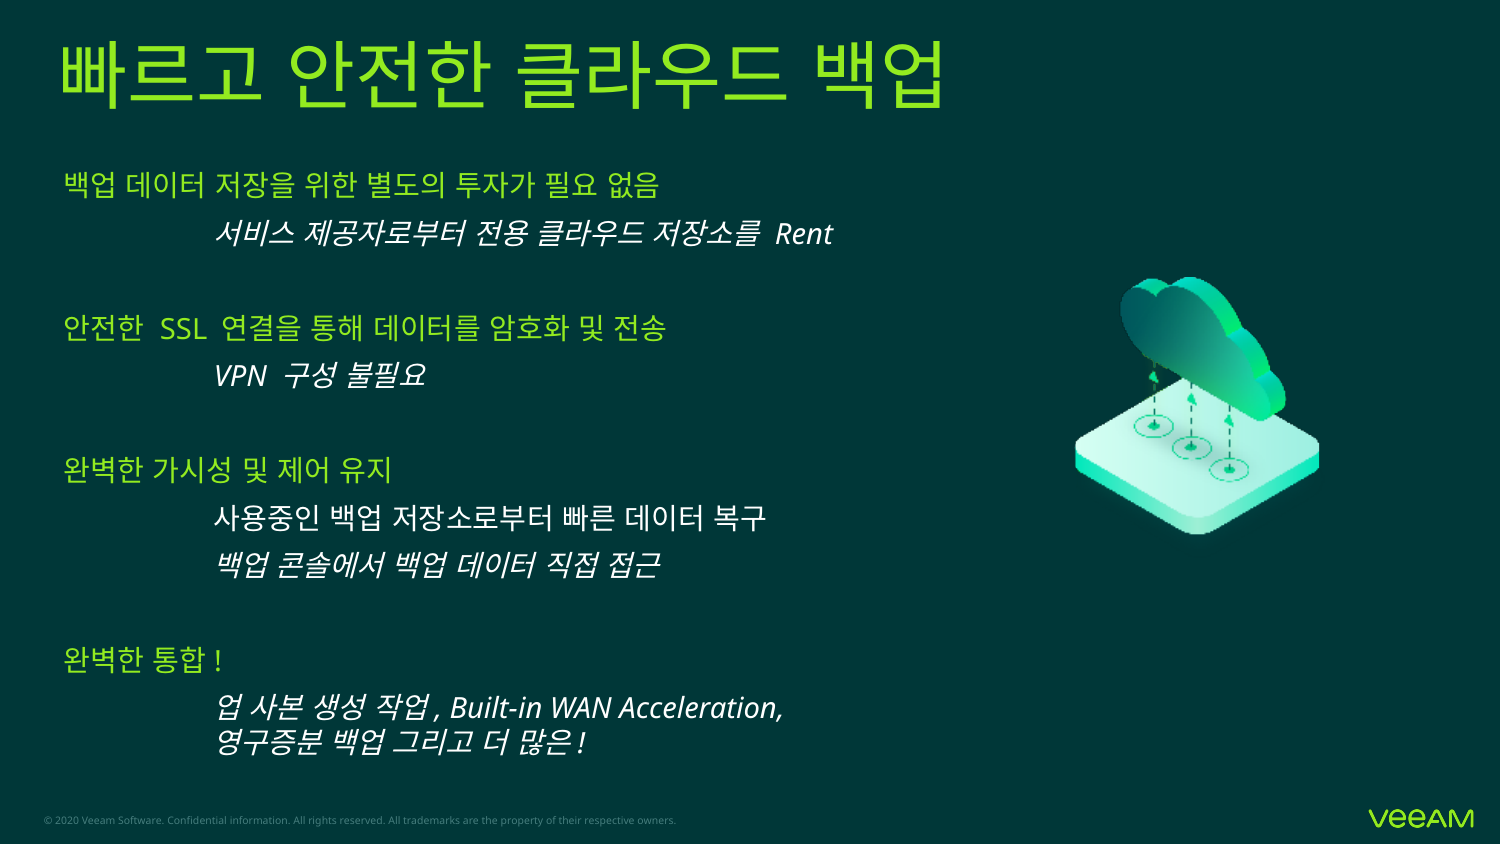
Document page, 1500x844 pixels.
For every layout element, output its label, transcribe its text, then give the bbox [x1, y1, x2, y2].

title 빠르고 안전한 클라우드 백업 [59, 28, 1432, 119]
picture [1368, 809, 1474, 828]
list 백업 데이터 저장을 위한 별도의 투자가 필요 없음 서비스 제공자로부터 전용 클라우드 저장소를 Rent 안전한 SSL 연결을 통해 데이터를 암호화 및 전송 VPN 구성 불필요 완벽한 가시성 및 제어 유지 사용중인 백업 저장소로부터 빠른 데이터 복구 백업 콘솔에서 백업 데이터 직접 접근 완벽한 통합! 업 사본 생성 작업, Built-in WAN Acceleration, 영구증분 백업 그리고 더 많은! [63, 167, 1436, 766]
picture [1064, 277, 1336, 567]
